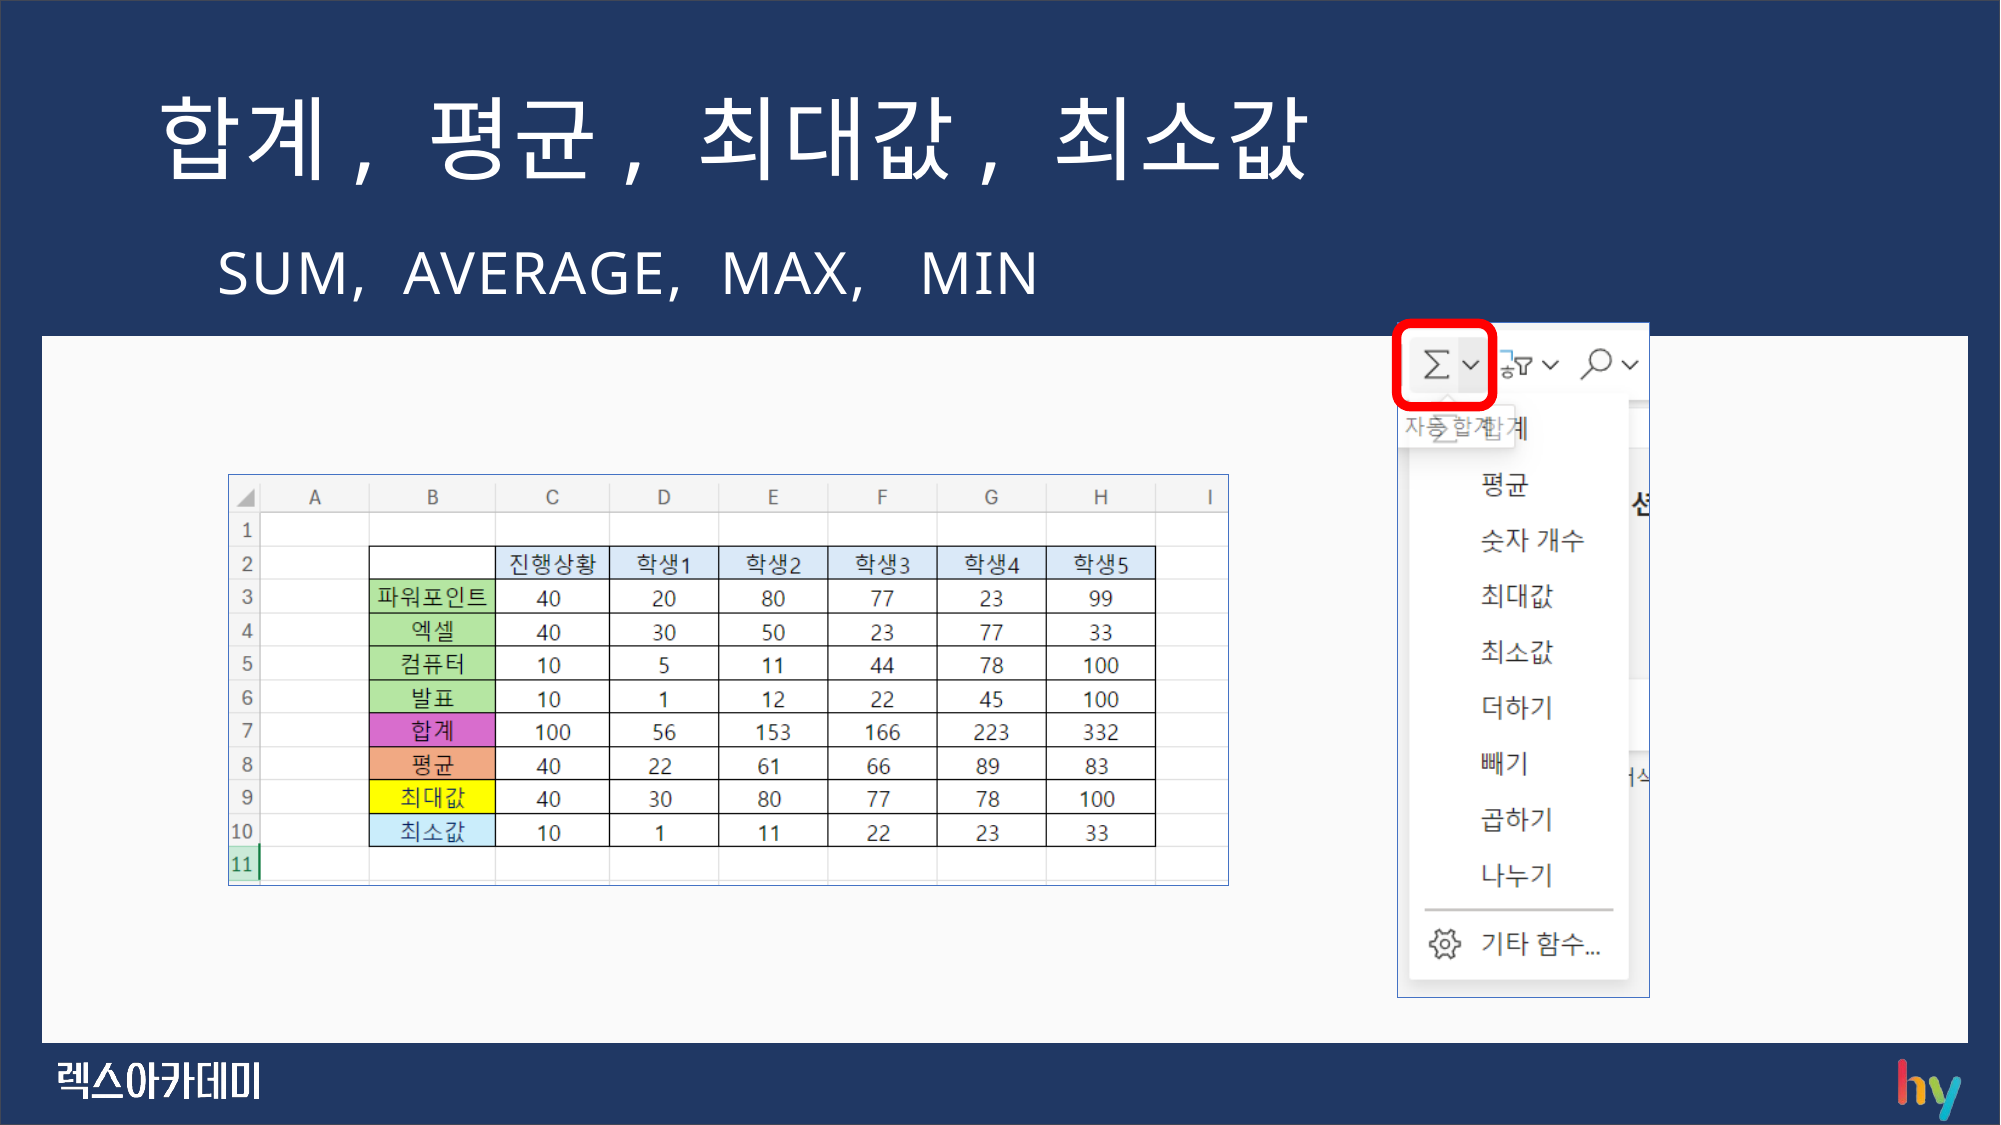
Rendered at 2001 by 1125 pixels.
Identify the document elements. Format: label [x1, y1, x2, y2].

picture [228, 474, 1229, 886]
text_box [0, 0, 2000, 1125]
picture [1397, 322, 1650, 998]
